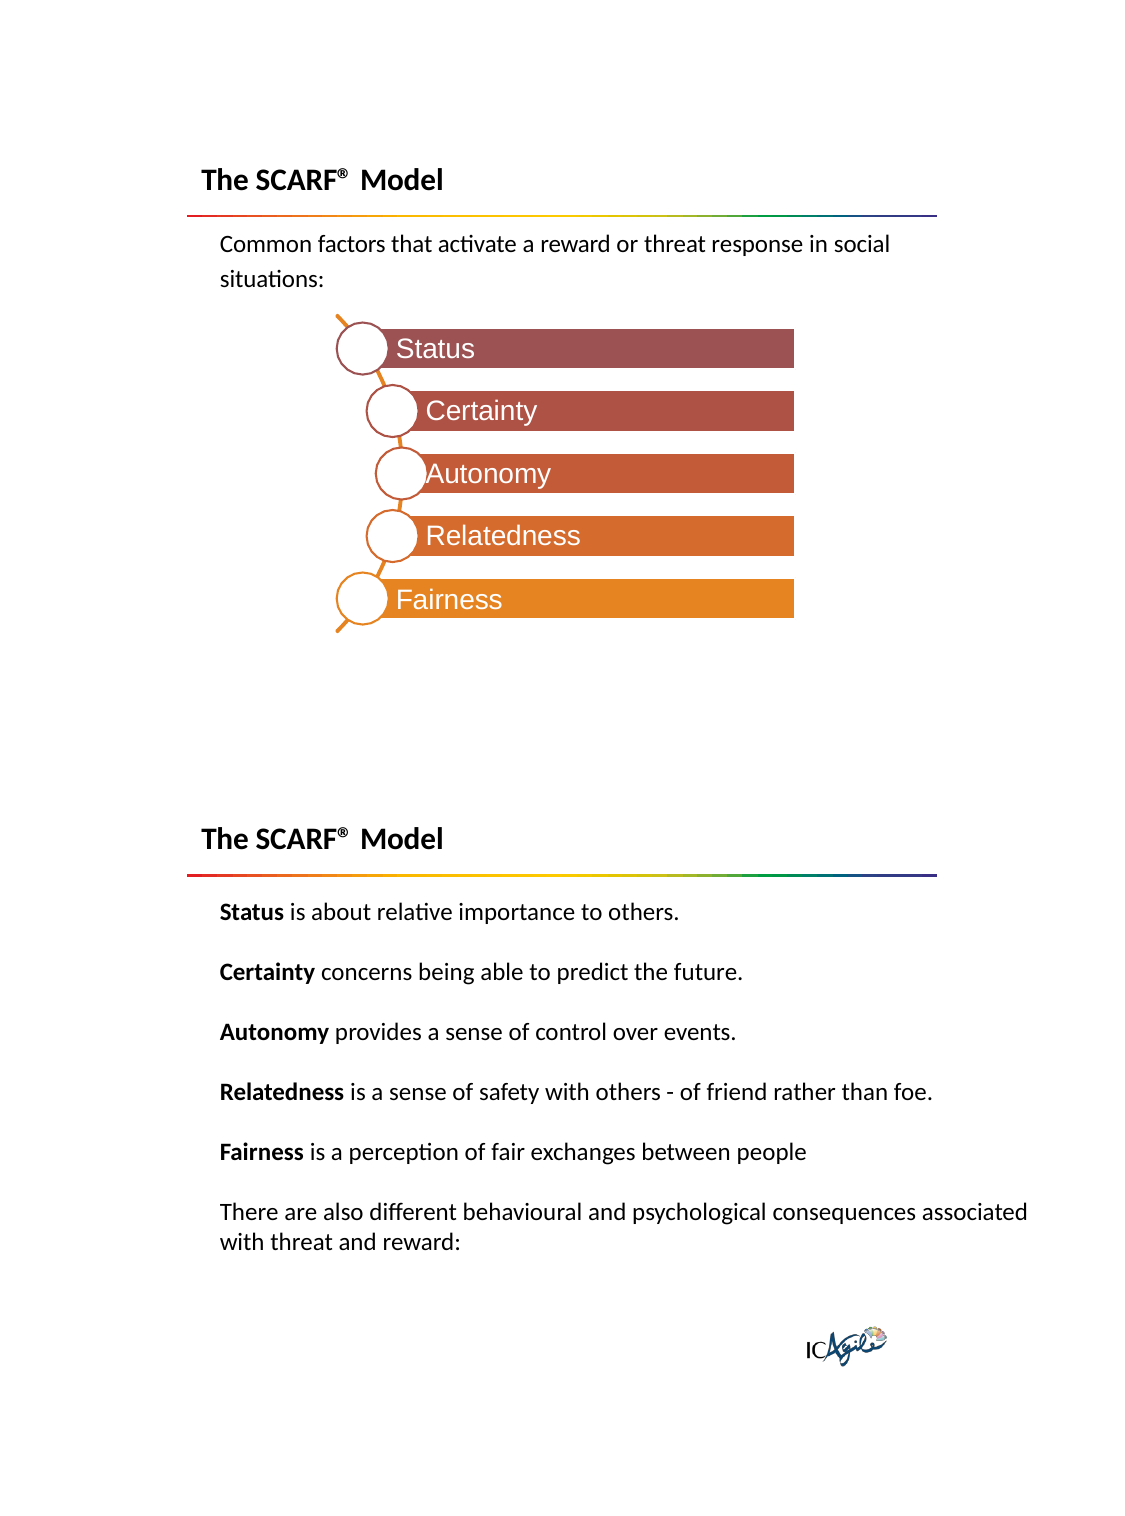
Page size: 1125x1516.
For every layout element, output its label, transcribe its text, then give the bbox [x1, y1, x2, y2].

text_box [336, 572, 389, 625]
text_box [799, 1323, 893, 1369]
text_box The SCARF® Model Status is about relative importance to others. Certainty concerns being able to predict the future. Autonomy provides a sense of control over events. Relatedness is a sense of safety with others - of friend rather than foe. Fairness is a perception of fair exchanges between people There are also different behavioural and psychological consequences associated with threat and reward: [199, 818, 1068, 1256]
text_box The SCARF® Model Common factors that activate a reward or threat response in social situations: Status Certainty Autonomy Relatedness Fairness [199, 159, 898, 615]
text_box [379, 615, 796, 620]
text_box [336, 620, 348, 633]
